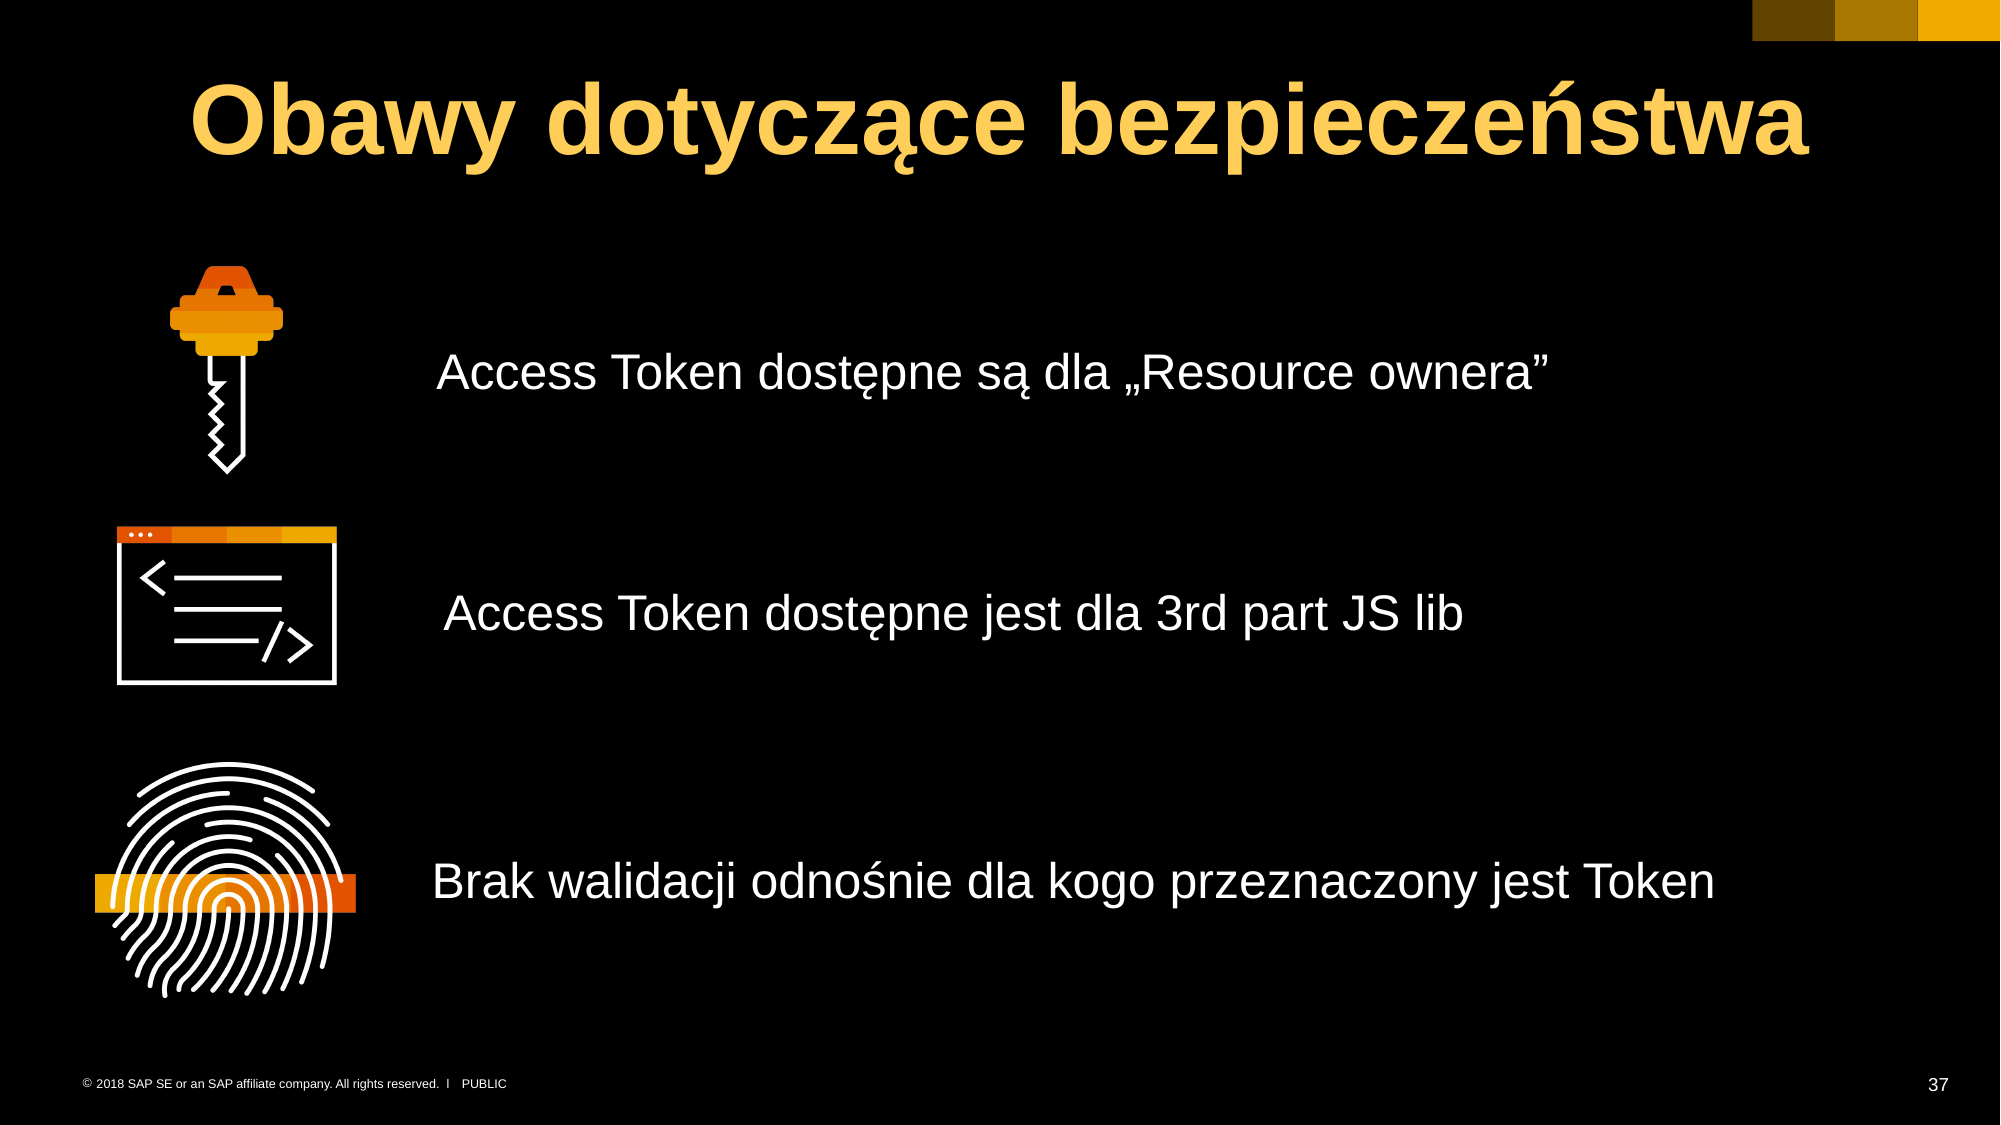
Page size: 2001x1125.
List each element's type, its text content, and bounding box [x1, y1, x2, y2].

text_box Access Token dostępne jest dla 3rd part JS lib [428, 572, 1480, 648]
picture [81, 225, 371, 1024]
text_box Brak walidacji odnośnie dla kogo przeznaczony jest Token [416, 841, 1732, 917]
text_box Access Token dostępne są dla „Resource ownera” [421, 332, 1579, 408]
text_box Obawy dotyczące bezpieczeństwa [81, 46, 1919, 182]
